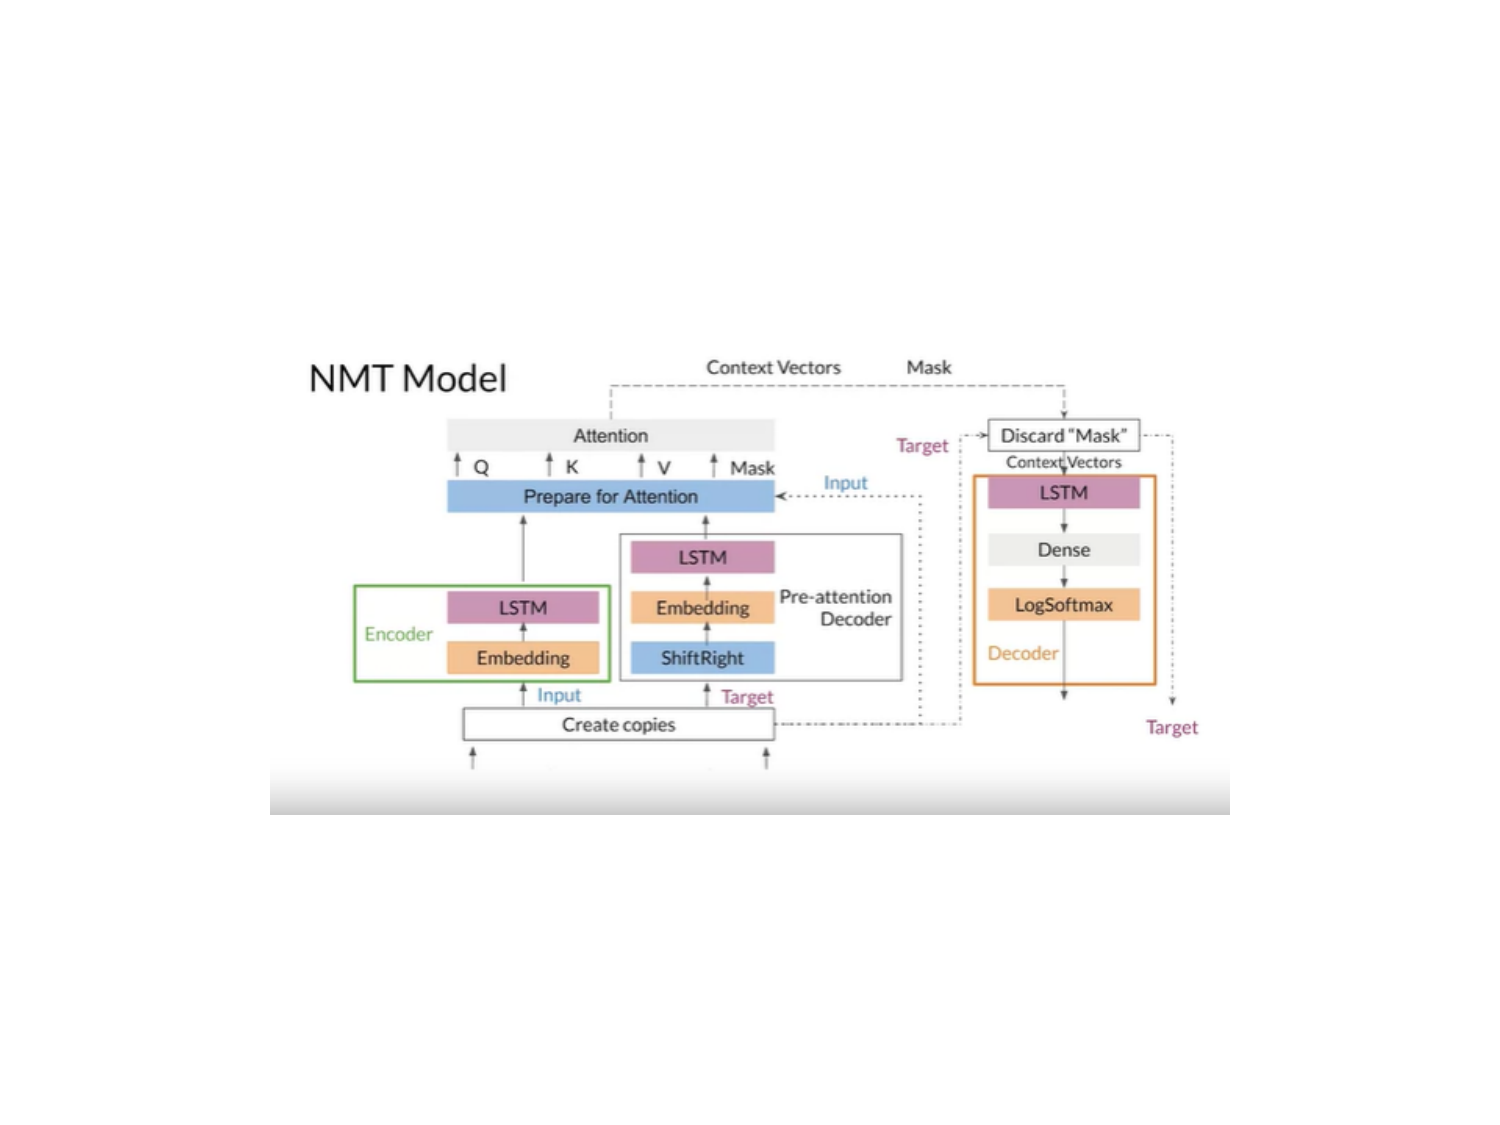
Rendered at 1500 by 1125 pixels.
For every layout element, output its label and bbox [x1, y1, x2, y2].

picture [269, 309, 1230, 815]
